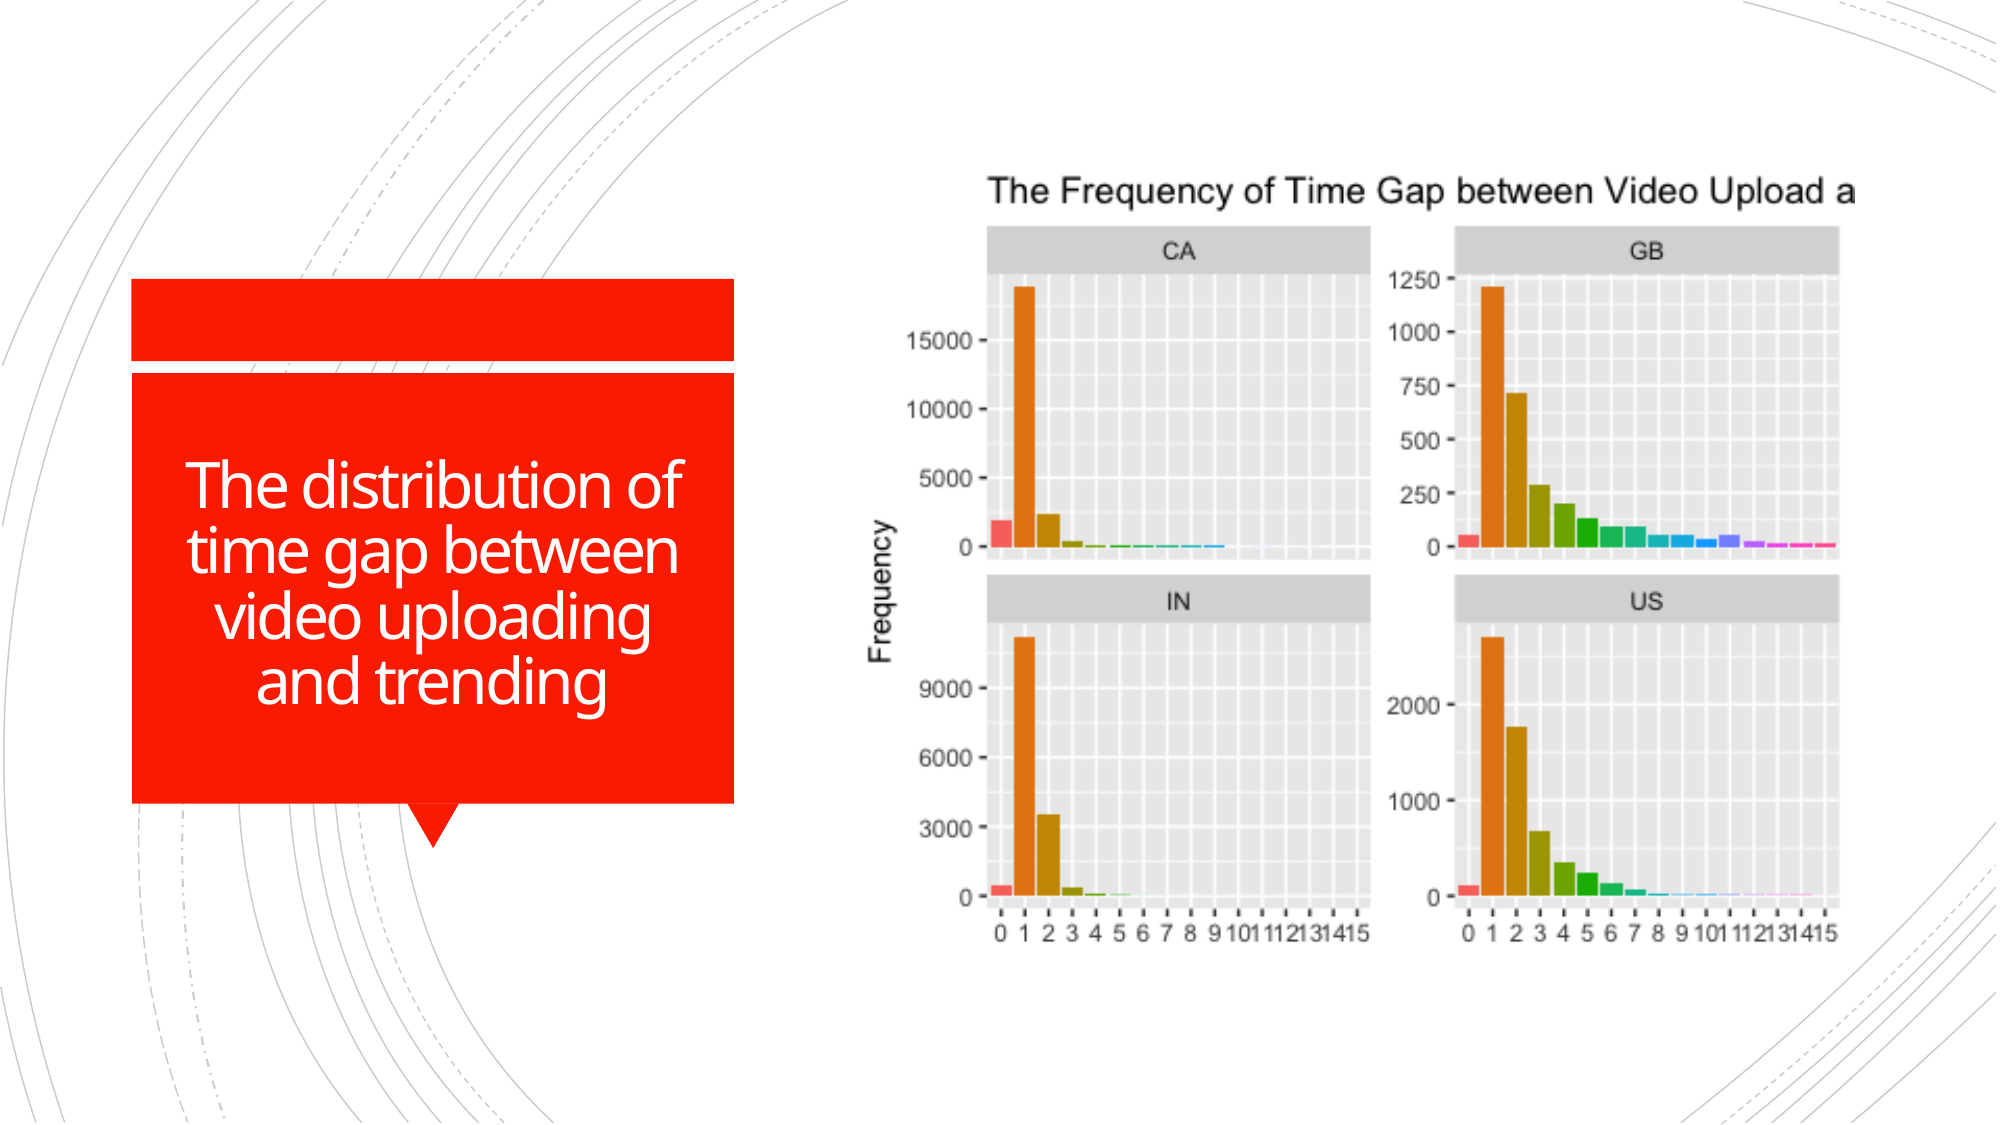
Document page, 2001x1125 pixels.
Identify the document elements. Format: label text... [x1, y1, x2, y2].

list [854, 161, 1856, 963]
title The distribution of time gap between video uploading and trending [145, 385, 720, 789]
